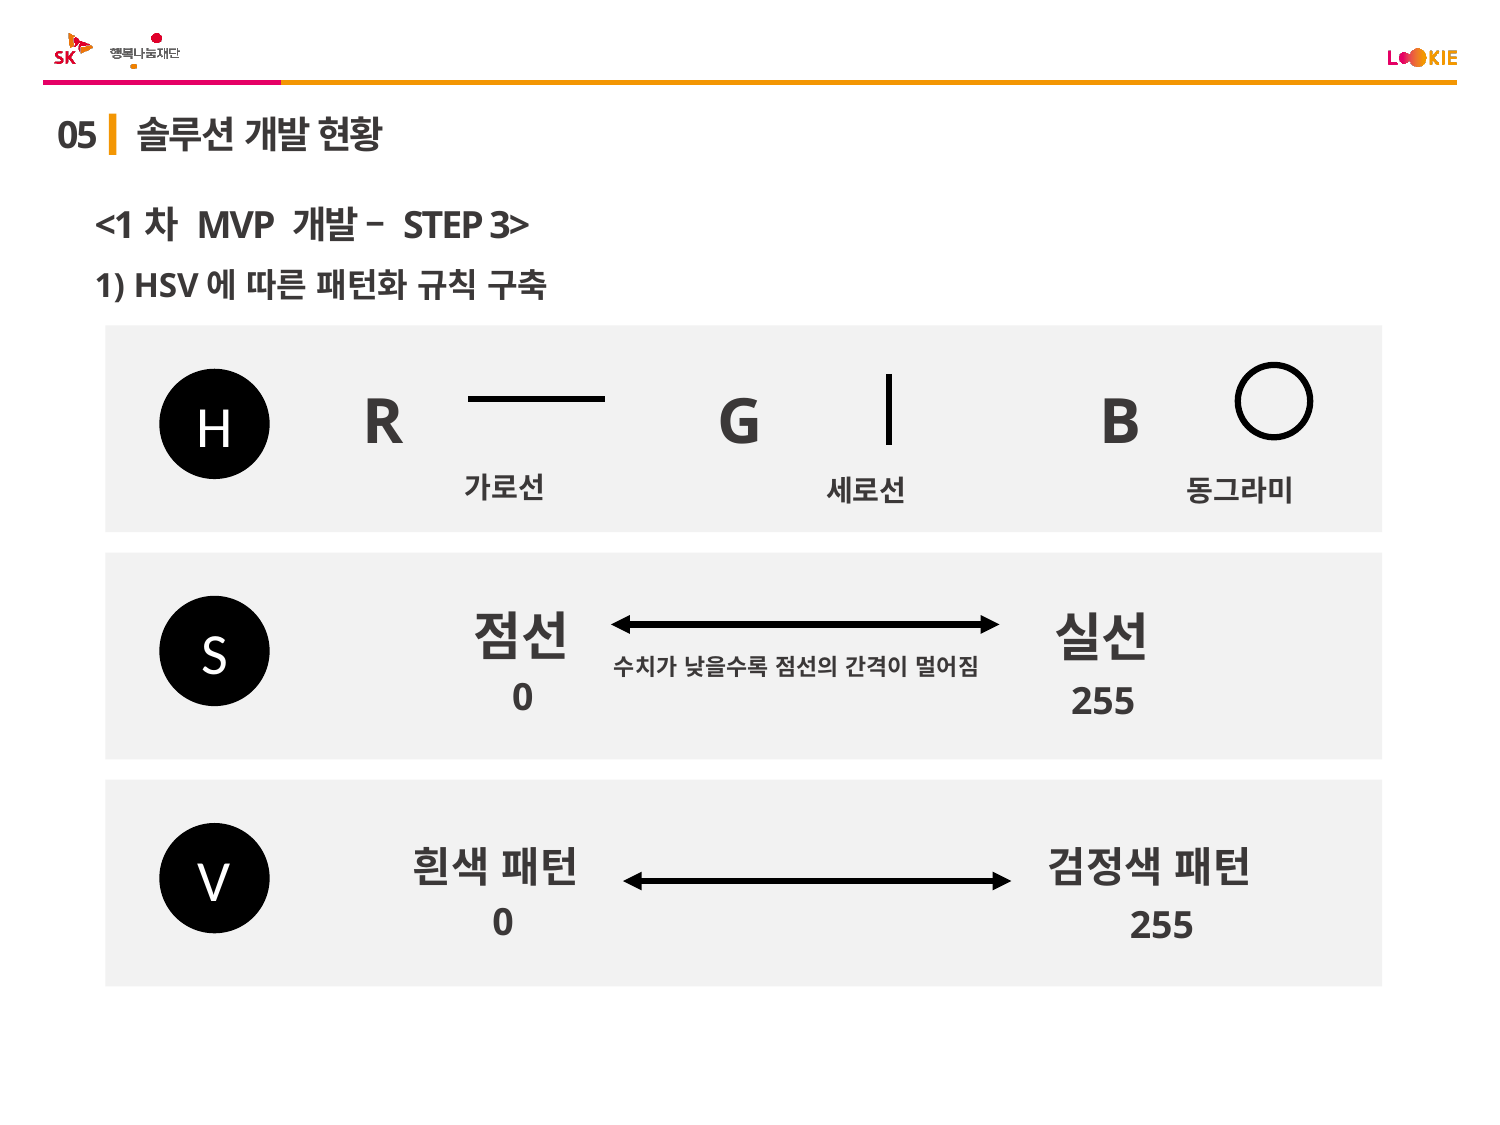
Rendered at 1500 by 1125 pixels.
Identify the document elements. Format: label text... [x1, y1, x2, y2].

text_box <1차 MVP 개발 – STEP 3> [79, 193, 885, 249]
picture [110, 33, 180, 69]
picture [1388, 48, 1457, 67]
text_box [458, 583, 1307, 729]
picture [54, 33, 93, 64]
text_box 1) HSV에 따른 패턴화 규칙 구축 [79, 249, 1250, 312]
text_box S [159, 595, 270, 707]
text_box [104, 779, 1383, 987]
text_box V [159, 822, 270, 934]
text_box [347, 358, 1327, 508]
text_box 05 [42, 103, 118, 164]
text_box H [159, 368, 270, 480]
text_box [104, 324, 1383, 533]
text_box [398, 823, 1282, 952]
text_box 솔루션 개발 현황 [121, 103, 798, 164]
text_box [104, 551, 1383, 760]
